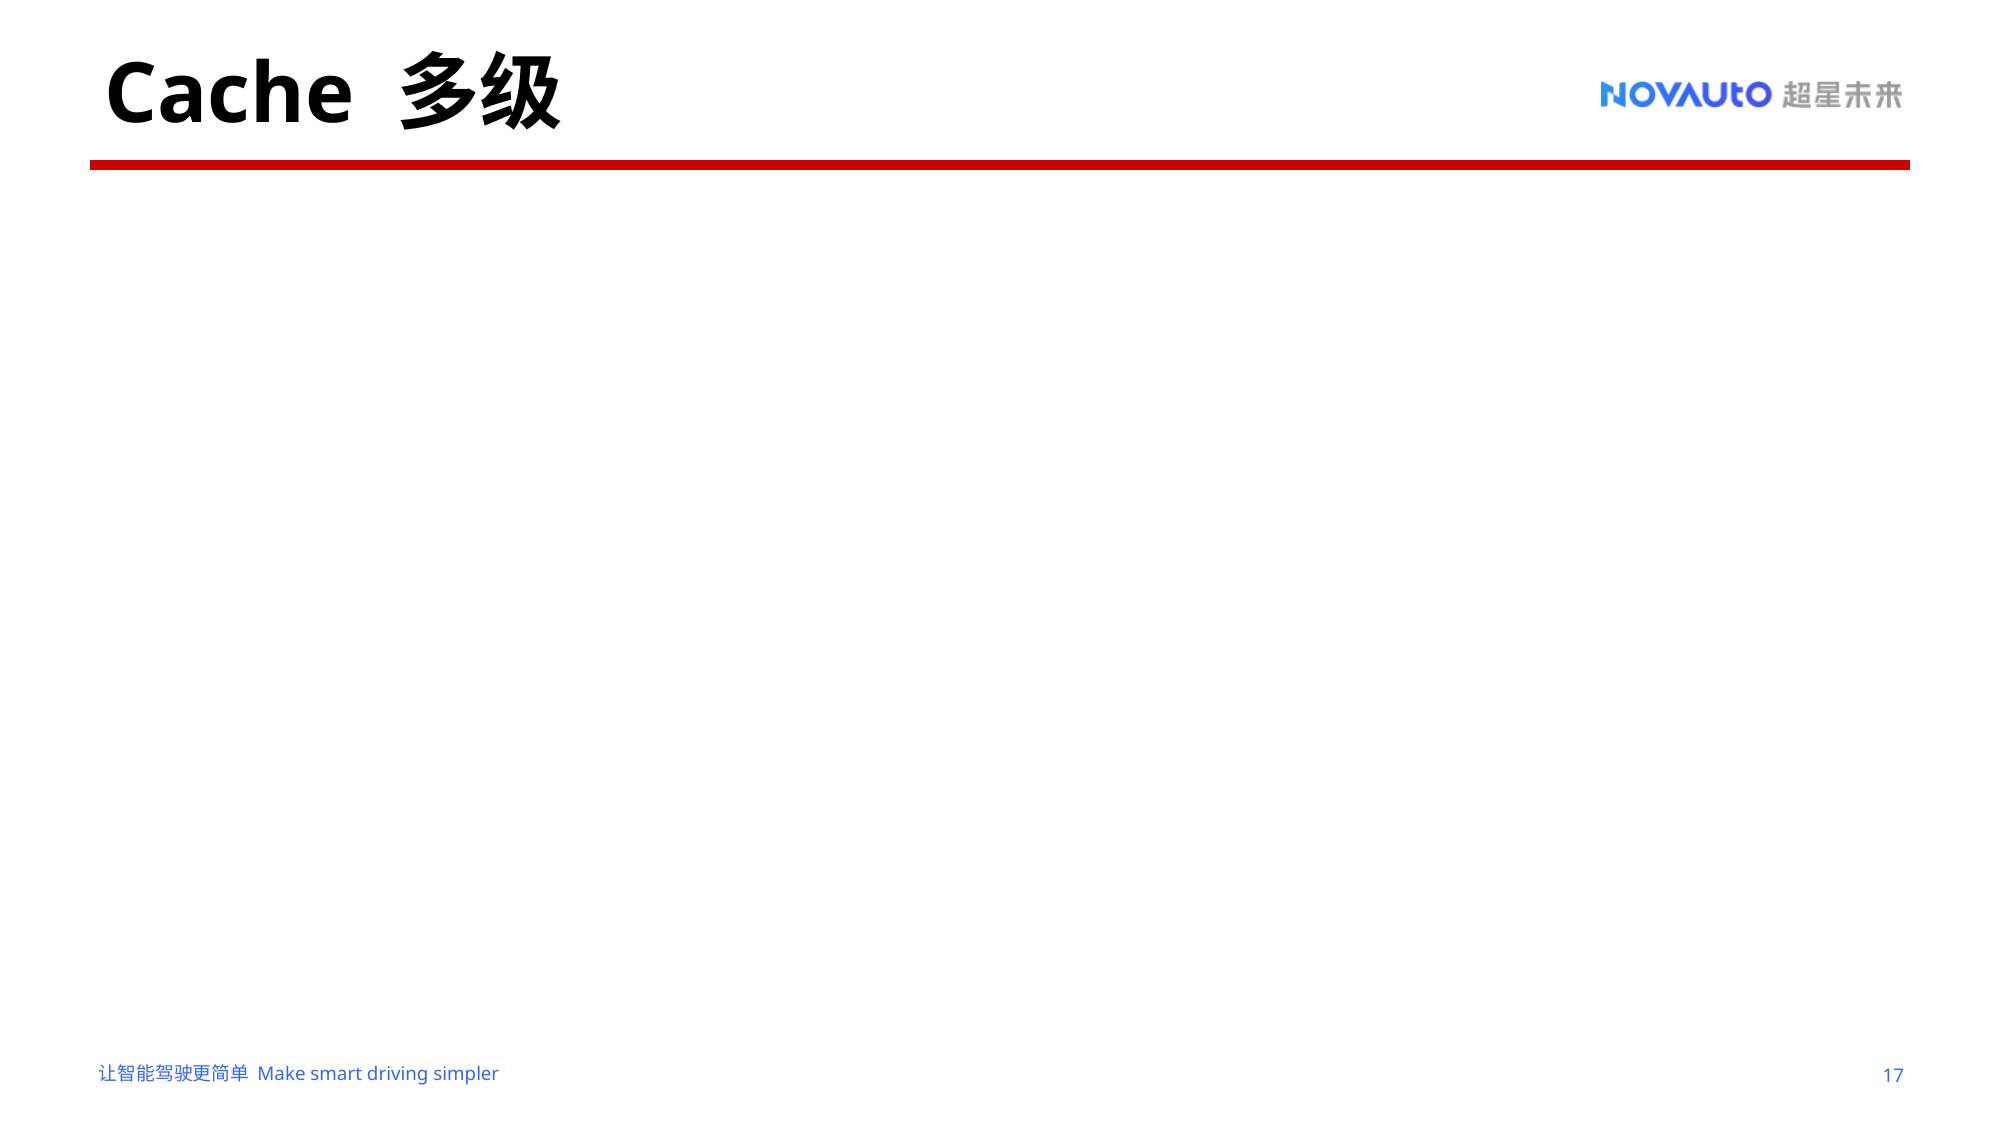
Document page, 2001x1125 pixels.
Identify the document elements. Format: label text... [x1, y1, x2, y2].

title Cache 多级 [89, 166, 772, 176]
picture [1601, 81, 1902, 108]
title Cache 多级 [89, 42, 772, 160]
